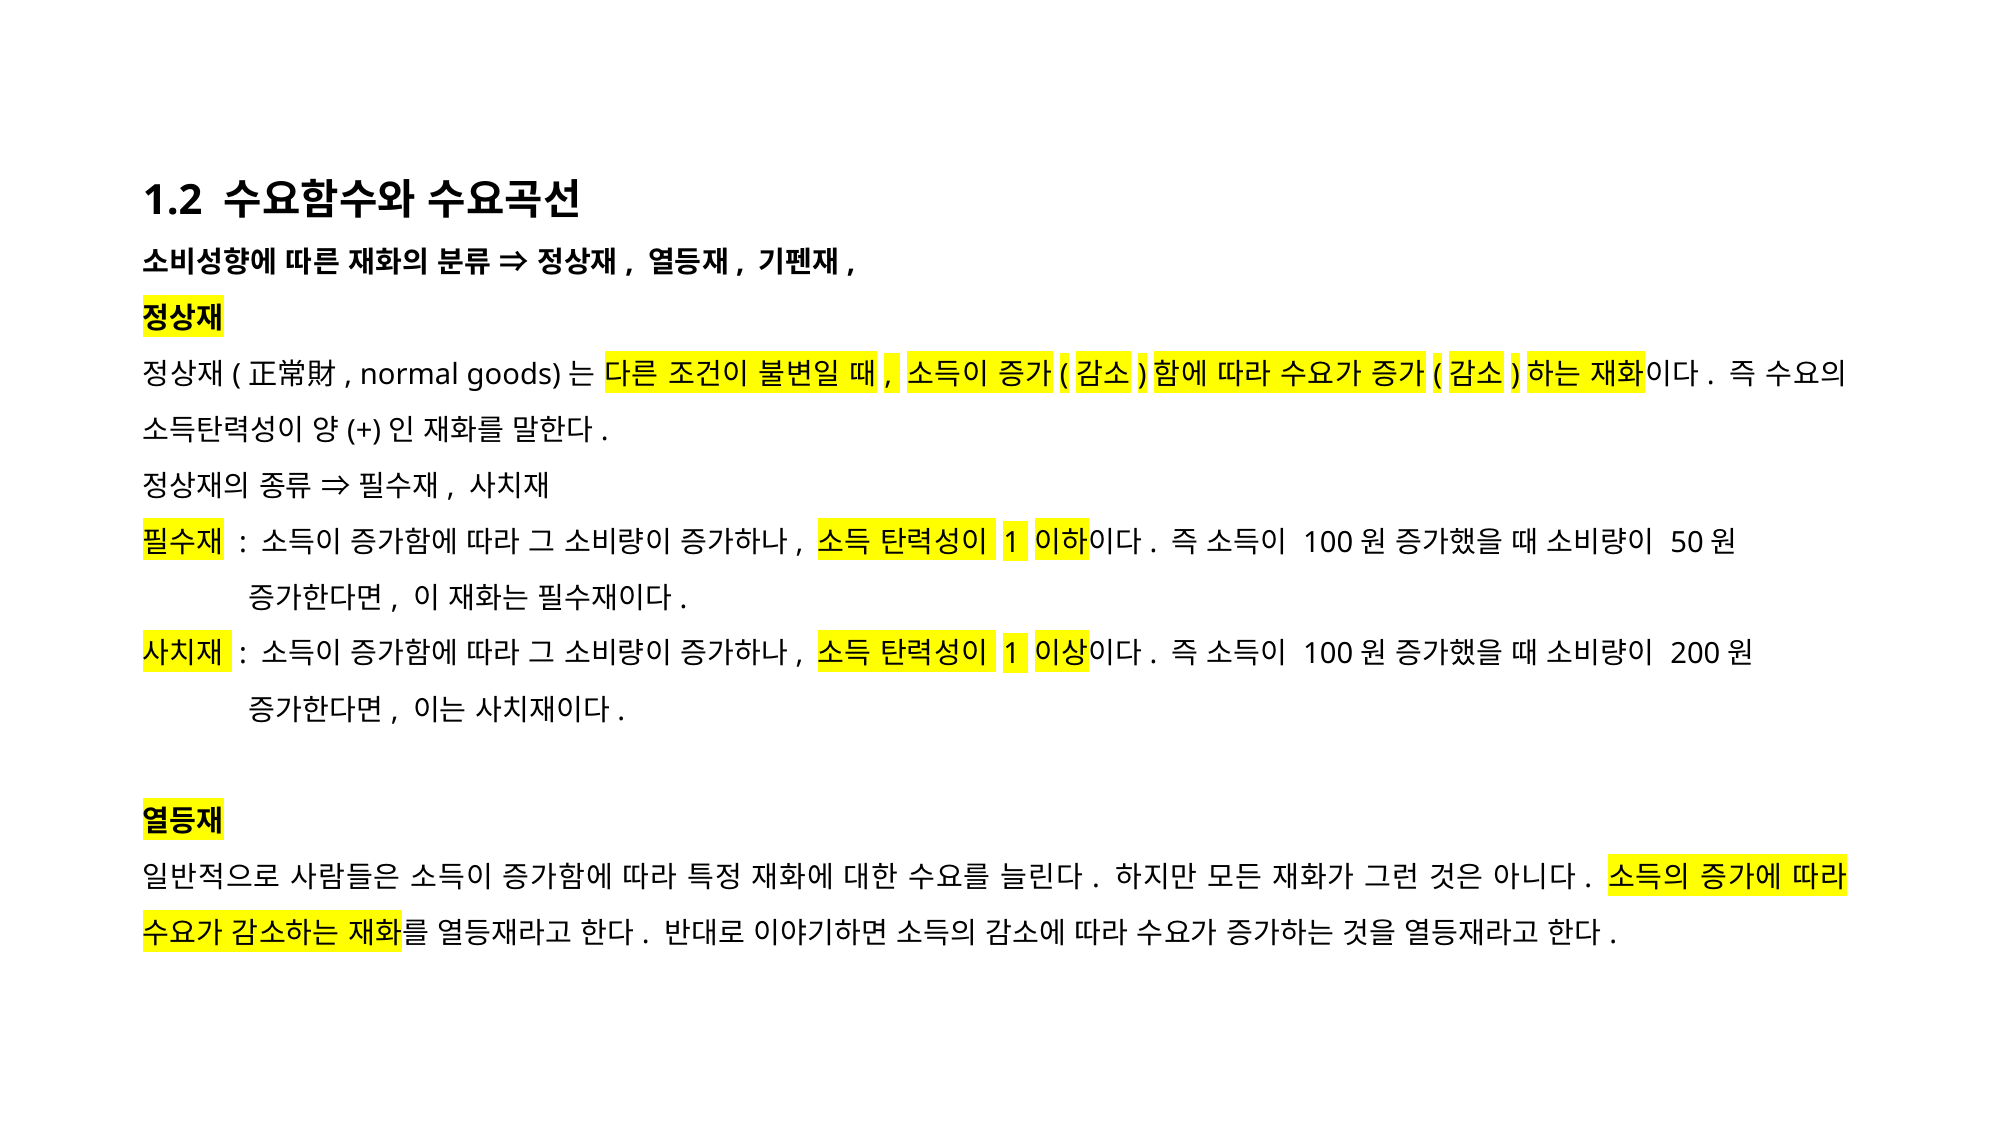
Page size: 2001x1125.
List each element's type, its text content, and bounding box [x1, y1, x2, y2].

list 1.2 수요함수와 수요곡선 소비성향에 따른 재화의 분류 ⇒ 정상재, 열등재, 기펜재, 정상재 정상재(正常財, normal goods)는 다른 조건이 불변일 때, 소득이 증가(감소)함에 따라 수요가 증가(감소)하는 재화이다. 즉 수요의 소득탄력성이 양(+)인 재화를 말한다. 정상재의 종류 ⇒ 필수재, 사치재 필수재 : 소득이 증가함에 따라 그 소비량이 증가하나, 소득 탄력성이 1 이하이다. 즉 소득이 100원 증가했을 때 소비량이 50원 증가한다면, 이 재화는 필수재이다. 사치재 : 소득이 증가함에 따라 그 소비량이 증가하나, 소득 탄력성이 1 이상이다. 즉 소득이 100원 증가했을 때 소비량이 200원 증가한다면, 이는 사치재이다. 열등재 일반적으로 사람들은 소득이 증가함에 따라 특정 재화에 대한 수요를 늘린다. 하지만 모든 재화가 그런 것은 아니다. 소득의 증가에 따라 수요가 감소하는 재화를 열등재라고 한다. 반대로 이야기하면 소득의 감소에 따라 수요가 증가하는 것을 열등재라고 한다. [127, 134, 1863, 985]
